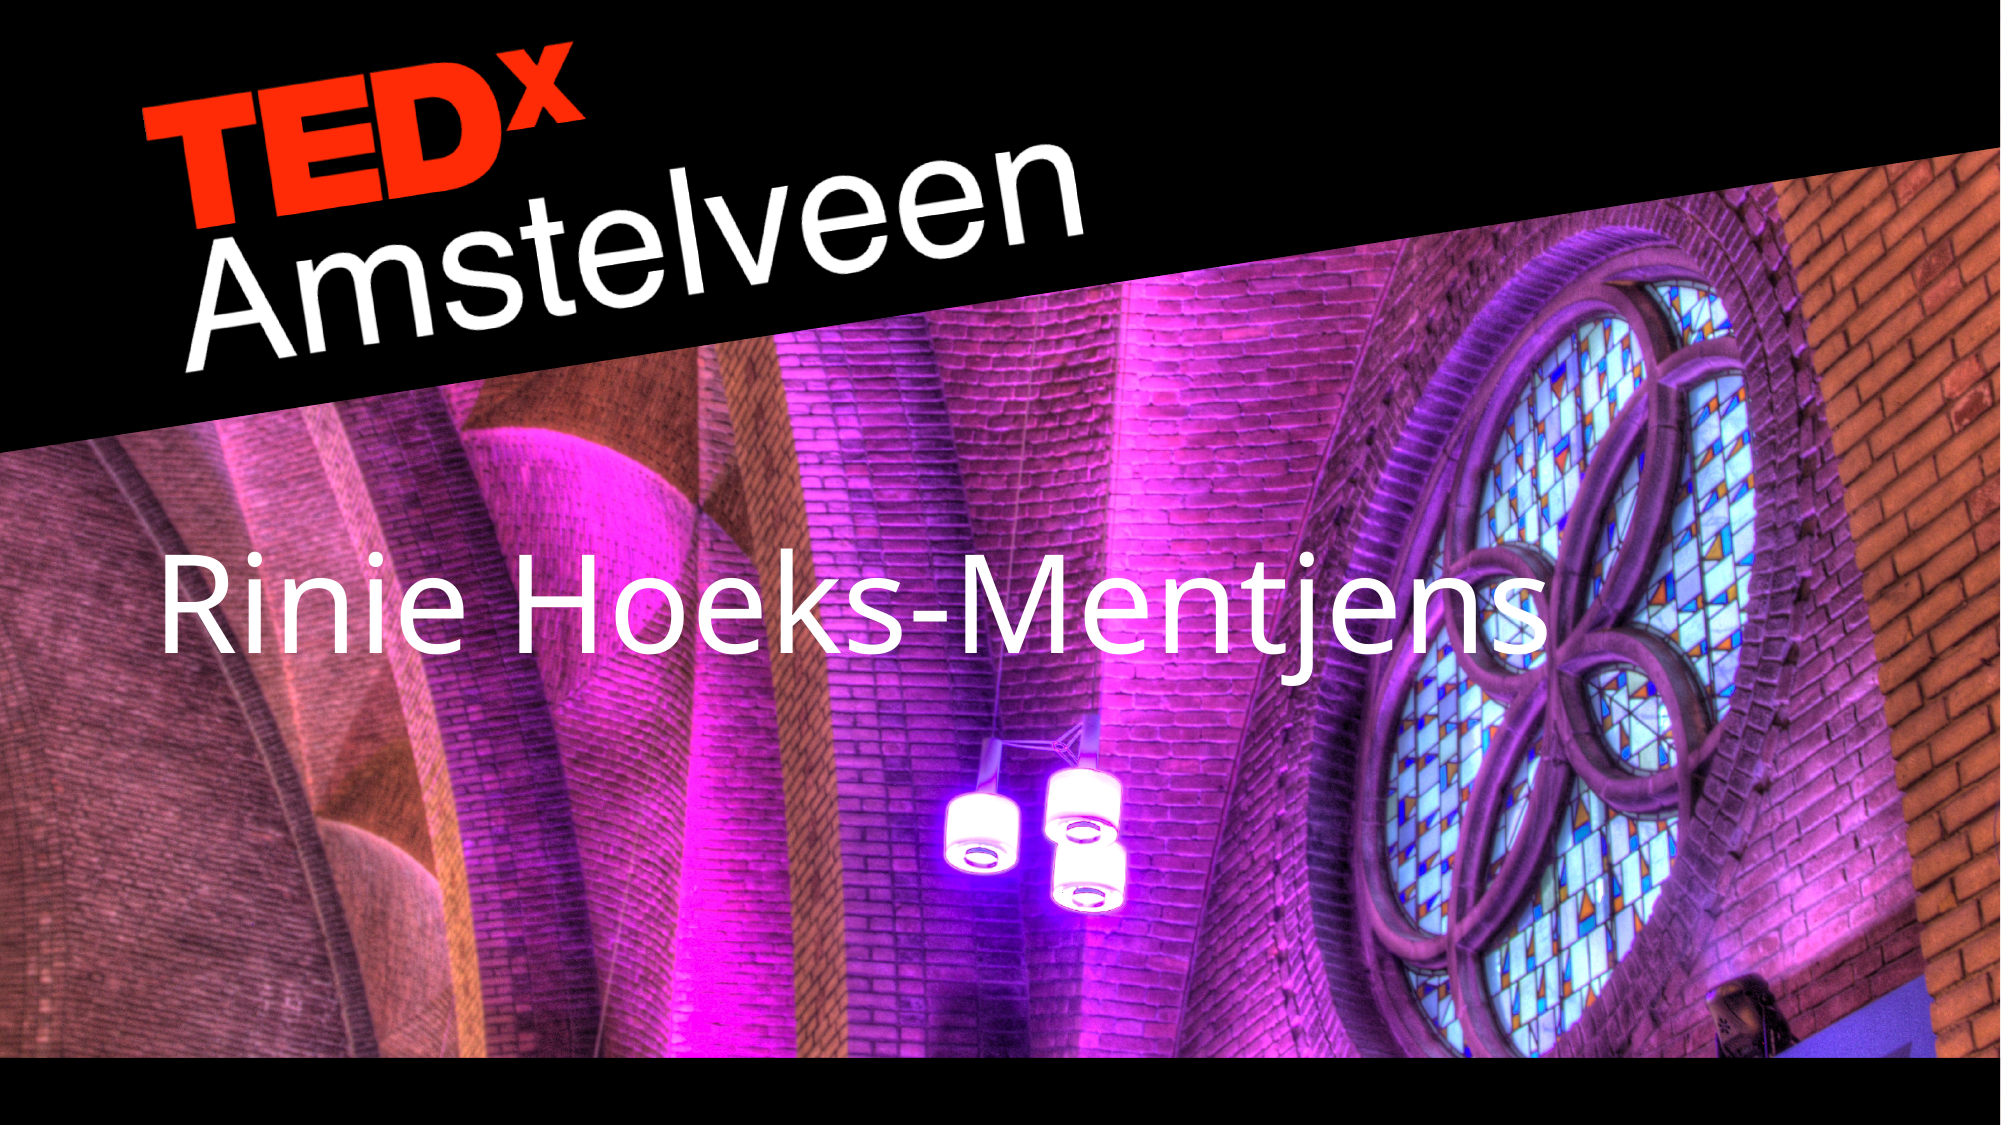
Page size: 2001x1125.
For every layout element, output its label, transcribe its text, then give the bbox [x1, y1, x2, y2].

picture [0, 148, 2001, 1057]
picture [143, 0, 1112, 381]
title Rinie Hoeks-Mentjens [137, 468, 1863, 750]
